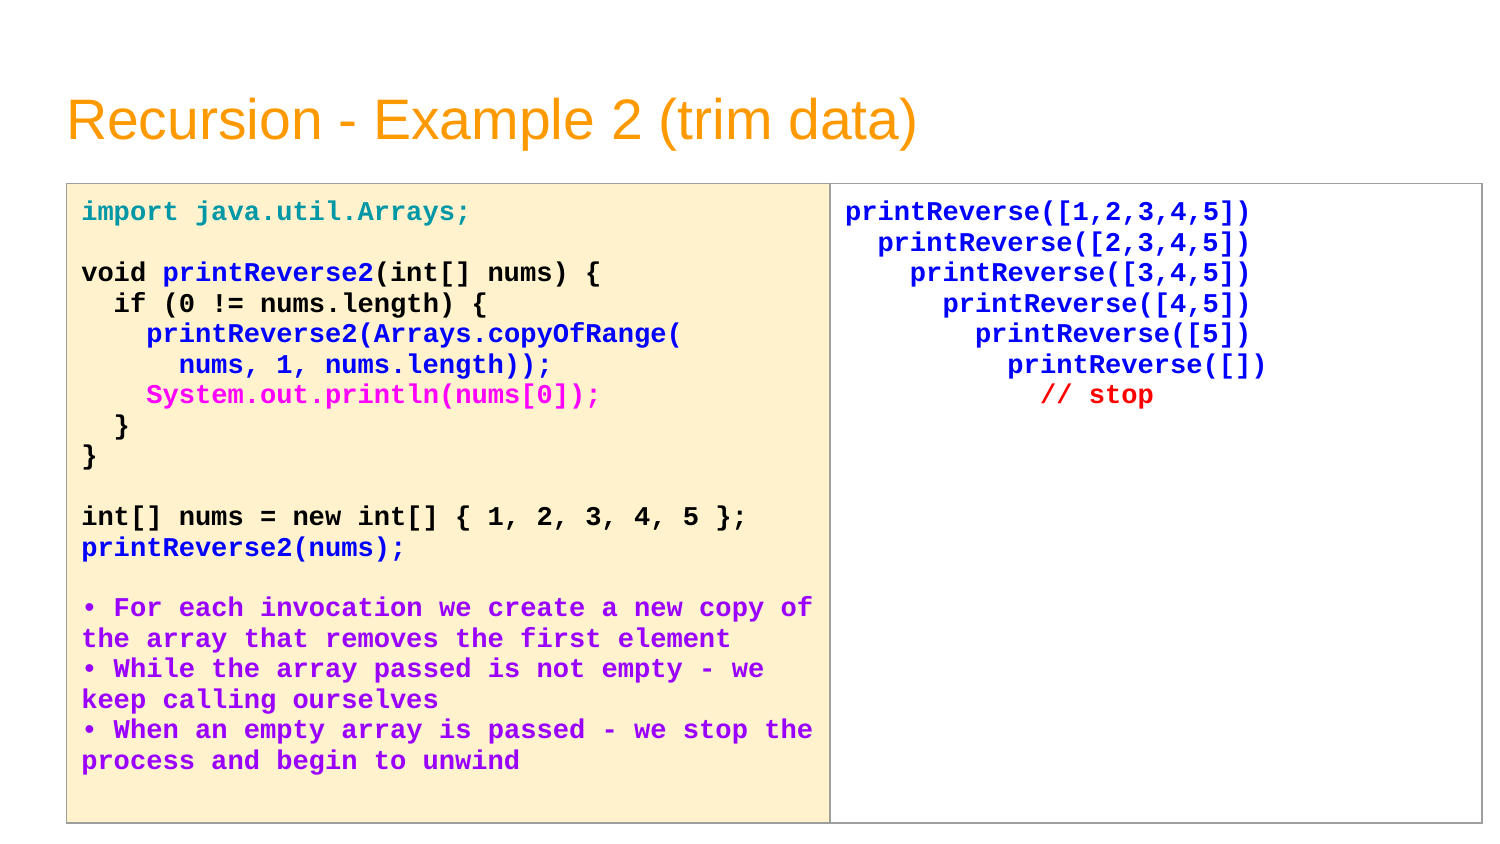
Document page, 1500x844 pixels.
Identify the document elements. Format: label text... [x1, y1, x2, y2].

title Recursion - Example 2 (trim data) [51, 72, 1449, 167]
table_header printReverse([1,2,3,4,5]) printReverse([2,3,4,5]) printReverse([3,4,5]) printReverse([4,5]) printReverse([5]) printReverse([]) // stop System.out.println(nums[0]) System.out.println(nums[0]) System.out.println(nums[0]) System.out.println(nums[0]) System.out.println(nums[0]) > 5 > 4 > 3 > 2 > 1 [831, 184, 1481, 822]
table_header import java.util.Arrays; void printReverse2(int[] nums) { if (0 != nums.length) { printReverse2(Arrays.copyOfRange( nums, 1, nums.length)); System.out.println(nums[0]); } } int[] nums = new int[] { 1, 2, 3, 4, 5 }; printReverse2(nums); • For each invocation we create a new copy of the array that removes the first element • While the array passed is not empty - we keep calling ourselves • When an empty array is passed - we stop the process and begin to unwind [67, 184, 829, 822]
